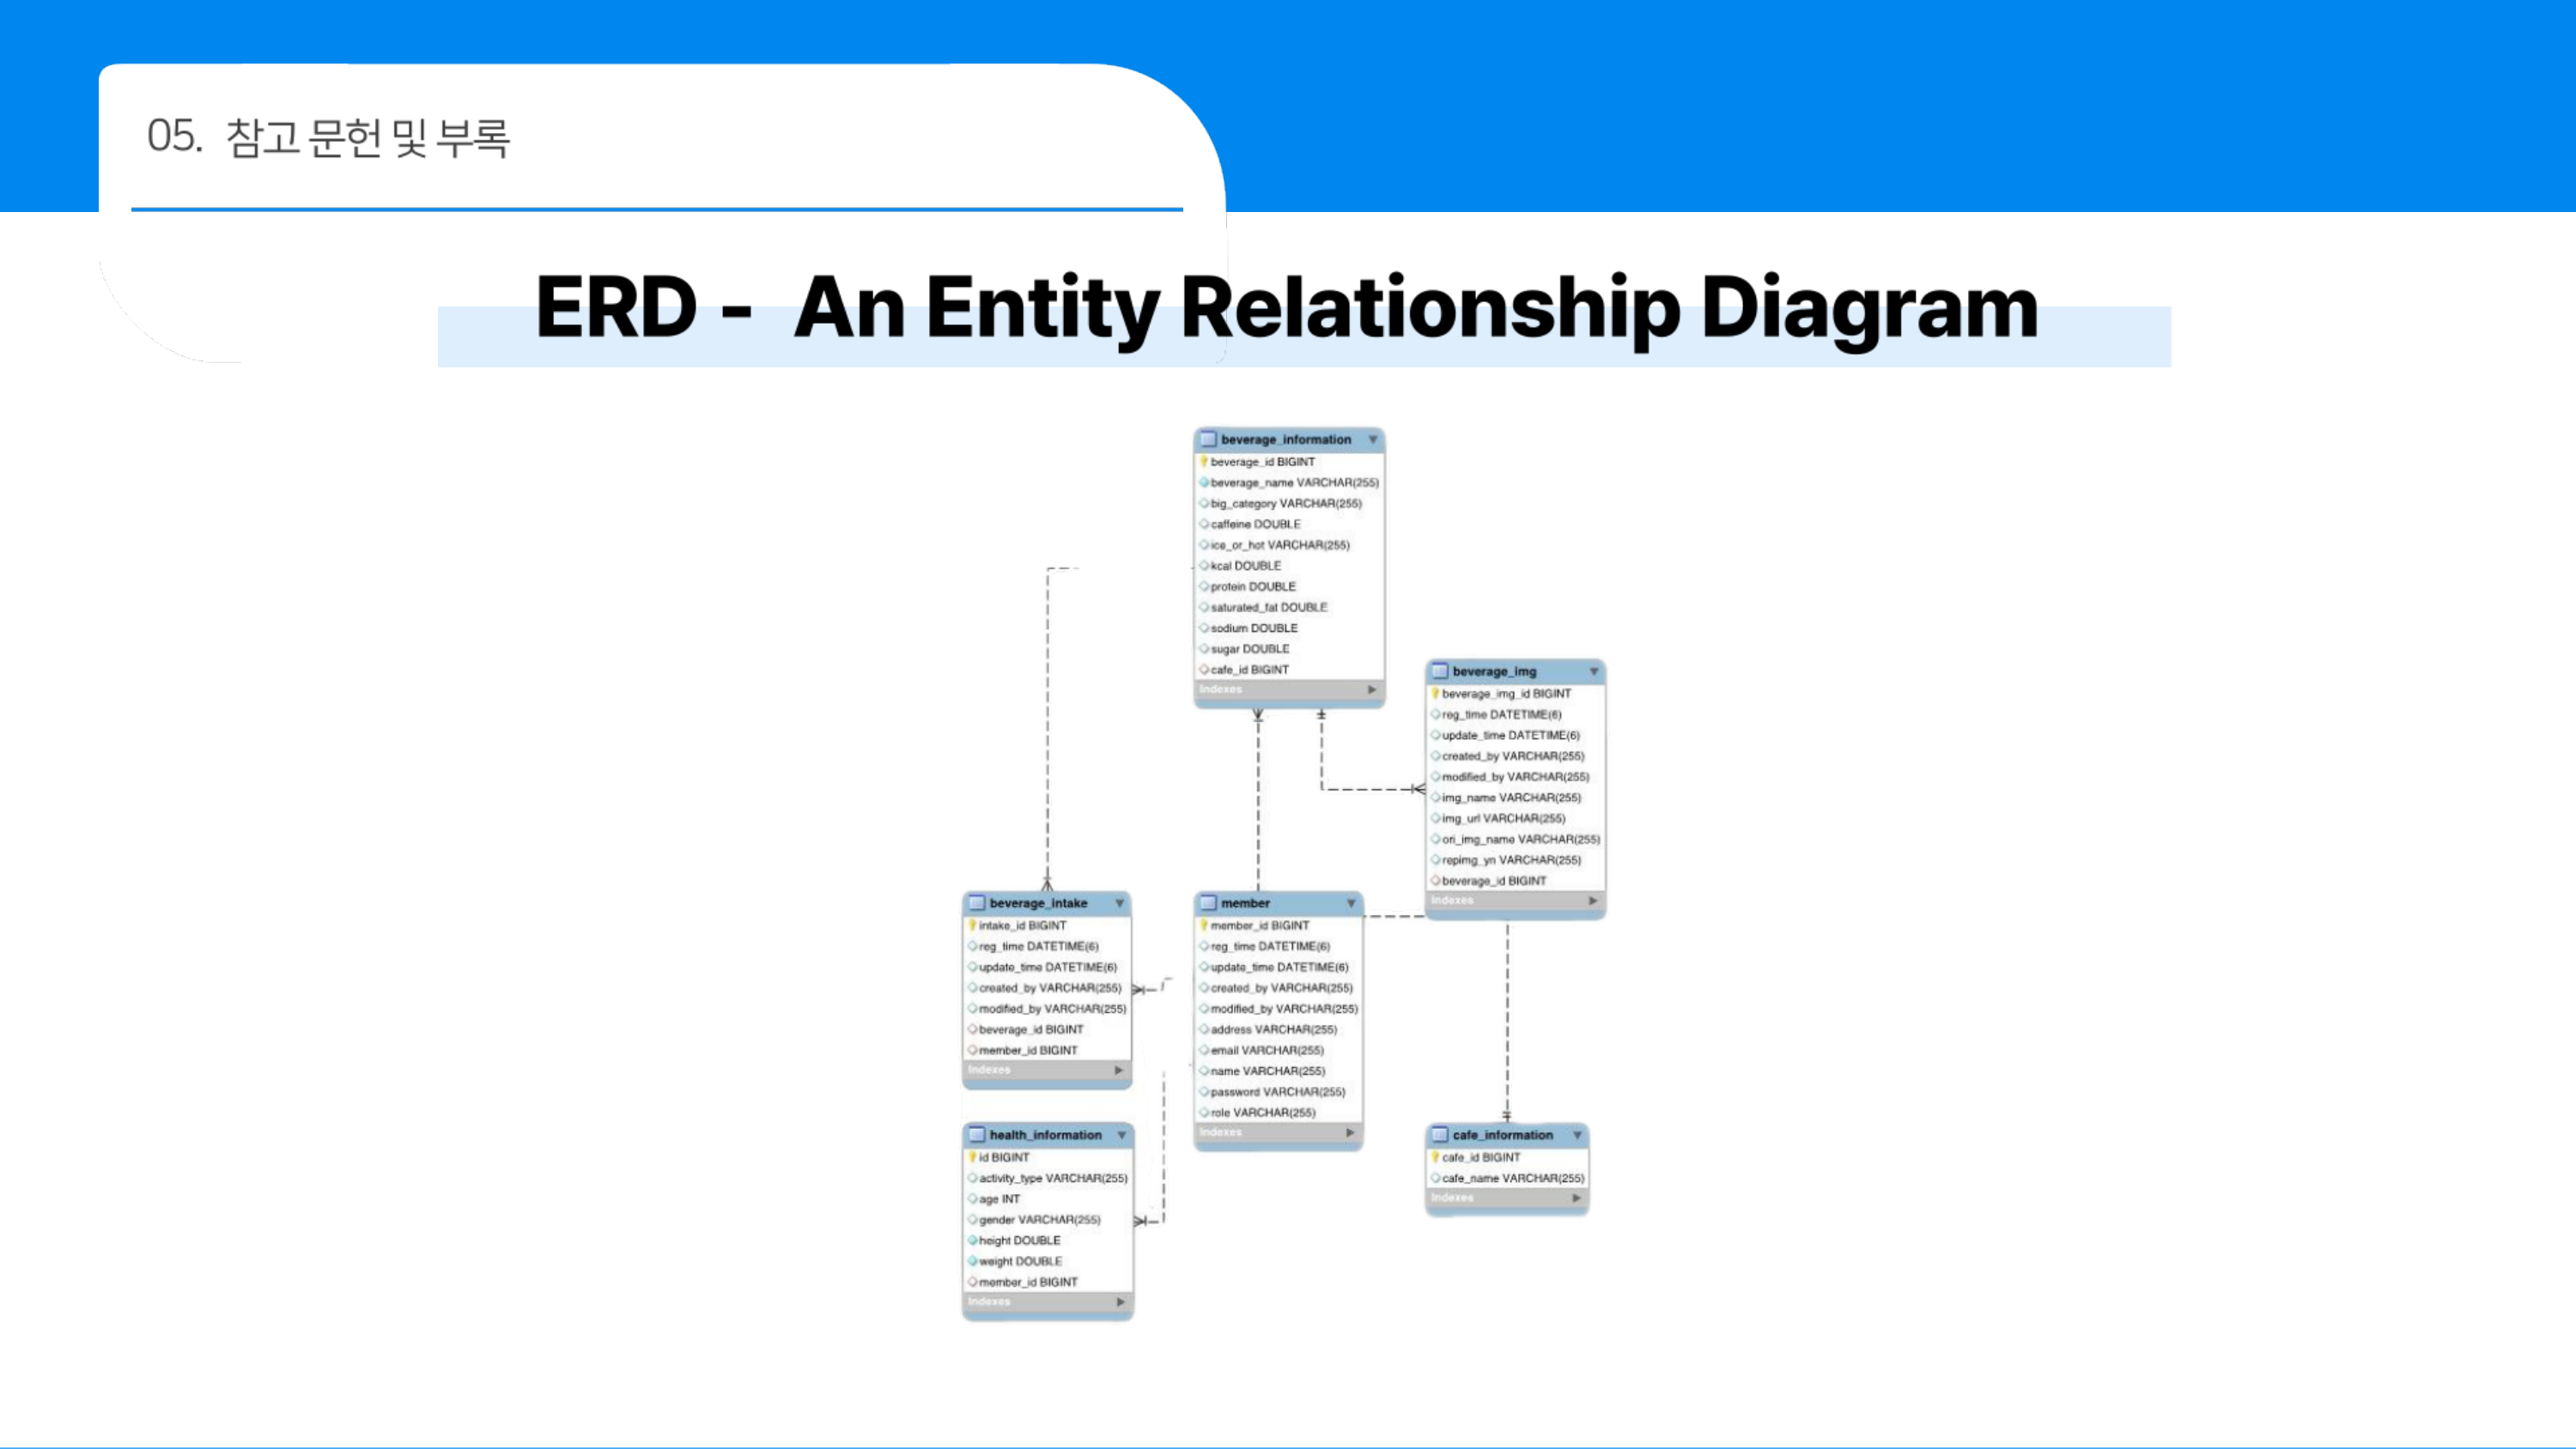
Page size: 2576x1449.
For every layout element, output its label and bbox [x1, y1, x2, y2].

text_box [0, 64, 2576, 1449]
picture [141, 101, 530, 184]
text_box [951, 407, 1625, 1351]
text_box [131, 203, 1184, 218]
text_box [386, 246, 2190, 368]
